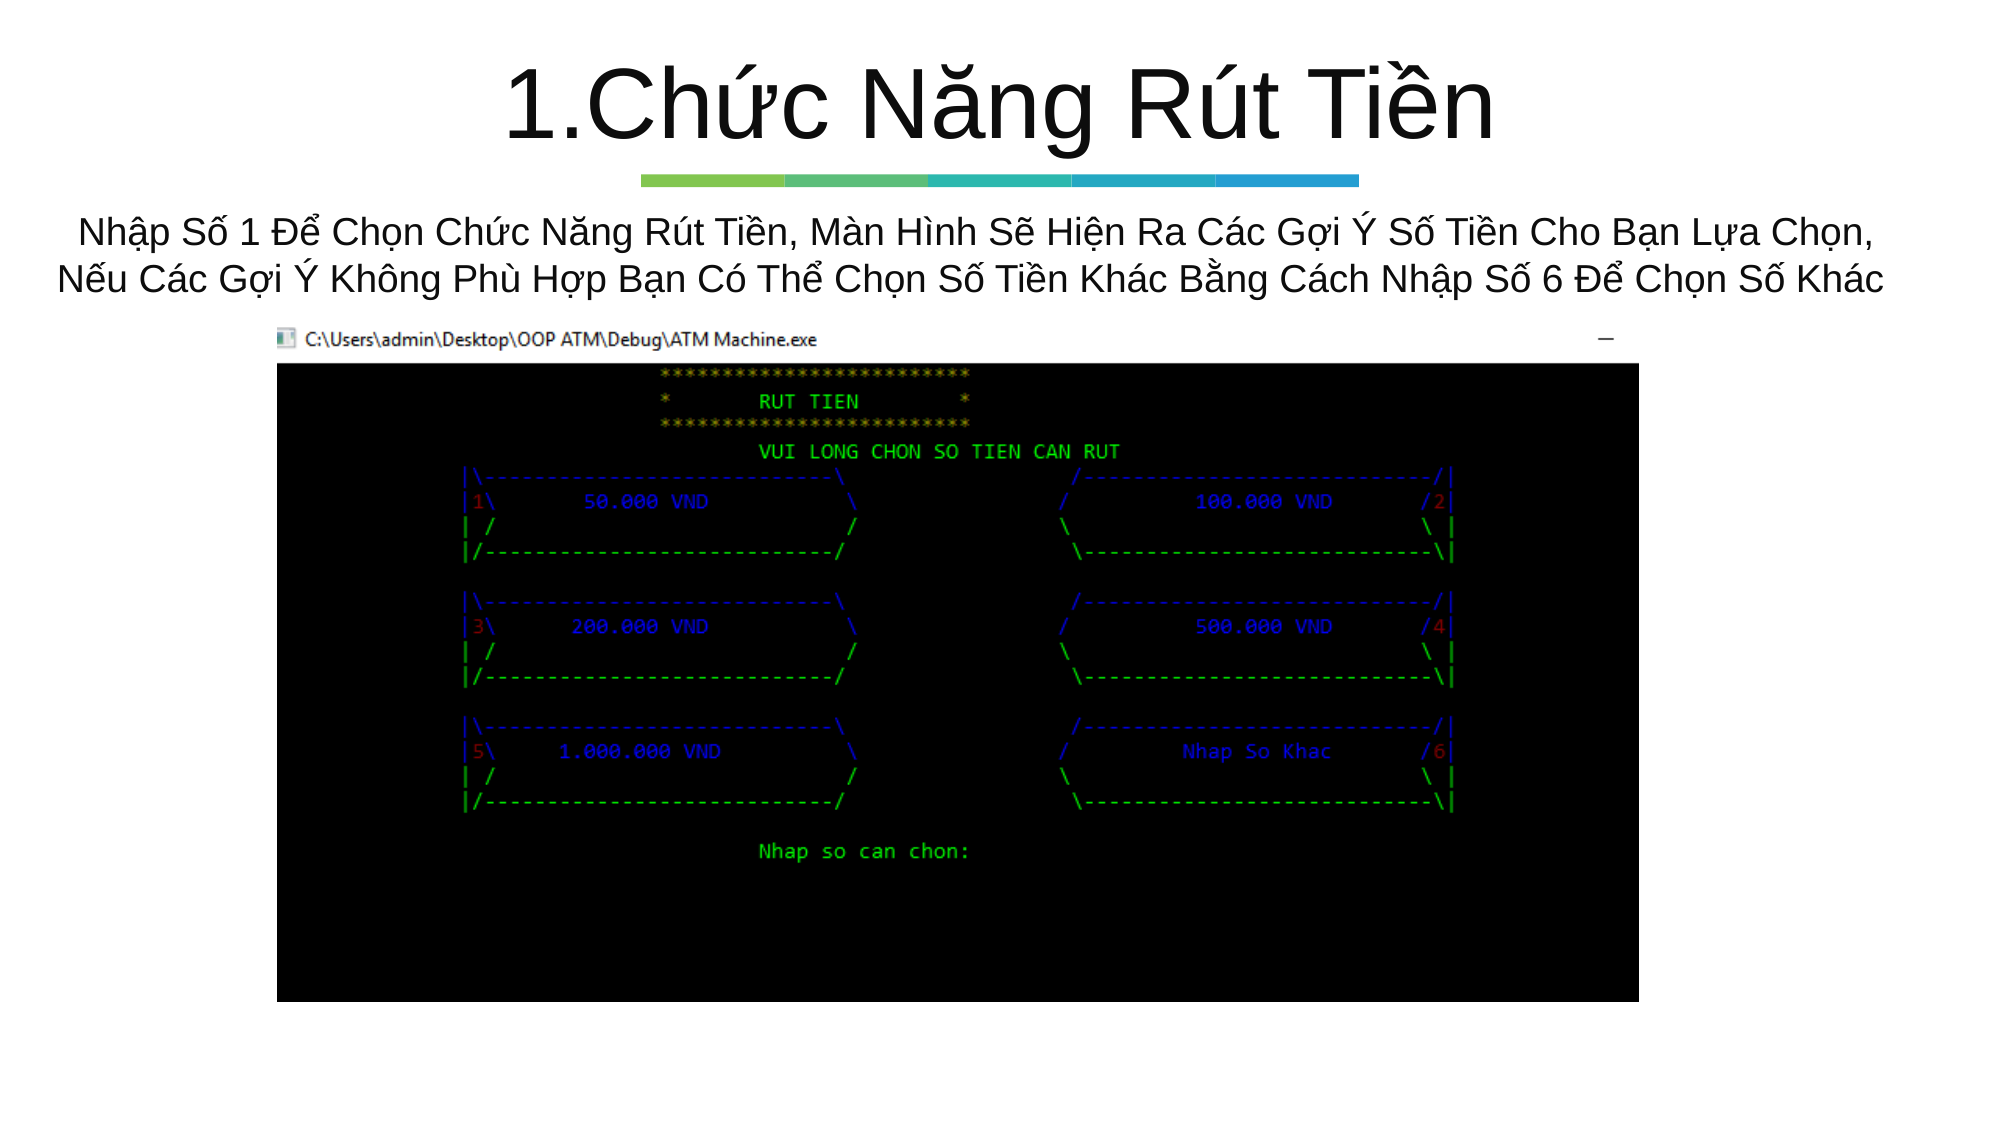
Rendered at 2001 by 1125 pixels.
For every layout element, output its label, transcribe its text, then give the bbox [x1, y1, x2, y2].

text_box 1.Chức Năng Rút Tiền [0, 31, 2000, 167]
picture [277, 326, 1639, 1002]
text_box Nhập Số 1 Để Chọn Chức Năng Rút Tiền, Màn Hình Sẽ Hiện Ra Các Gợi Ý Số Tiền Cho Bạn Lựa Chọn, Nếu Các Gợi Ý Không Phù Hợp Bạn Có Thể Chọn Số Tiền Khác Bằng Cách Nhập Số 6 Để Chọn Số Khác [35, 199, 1916, 308]
